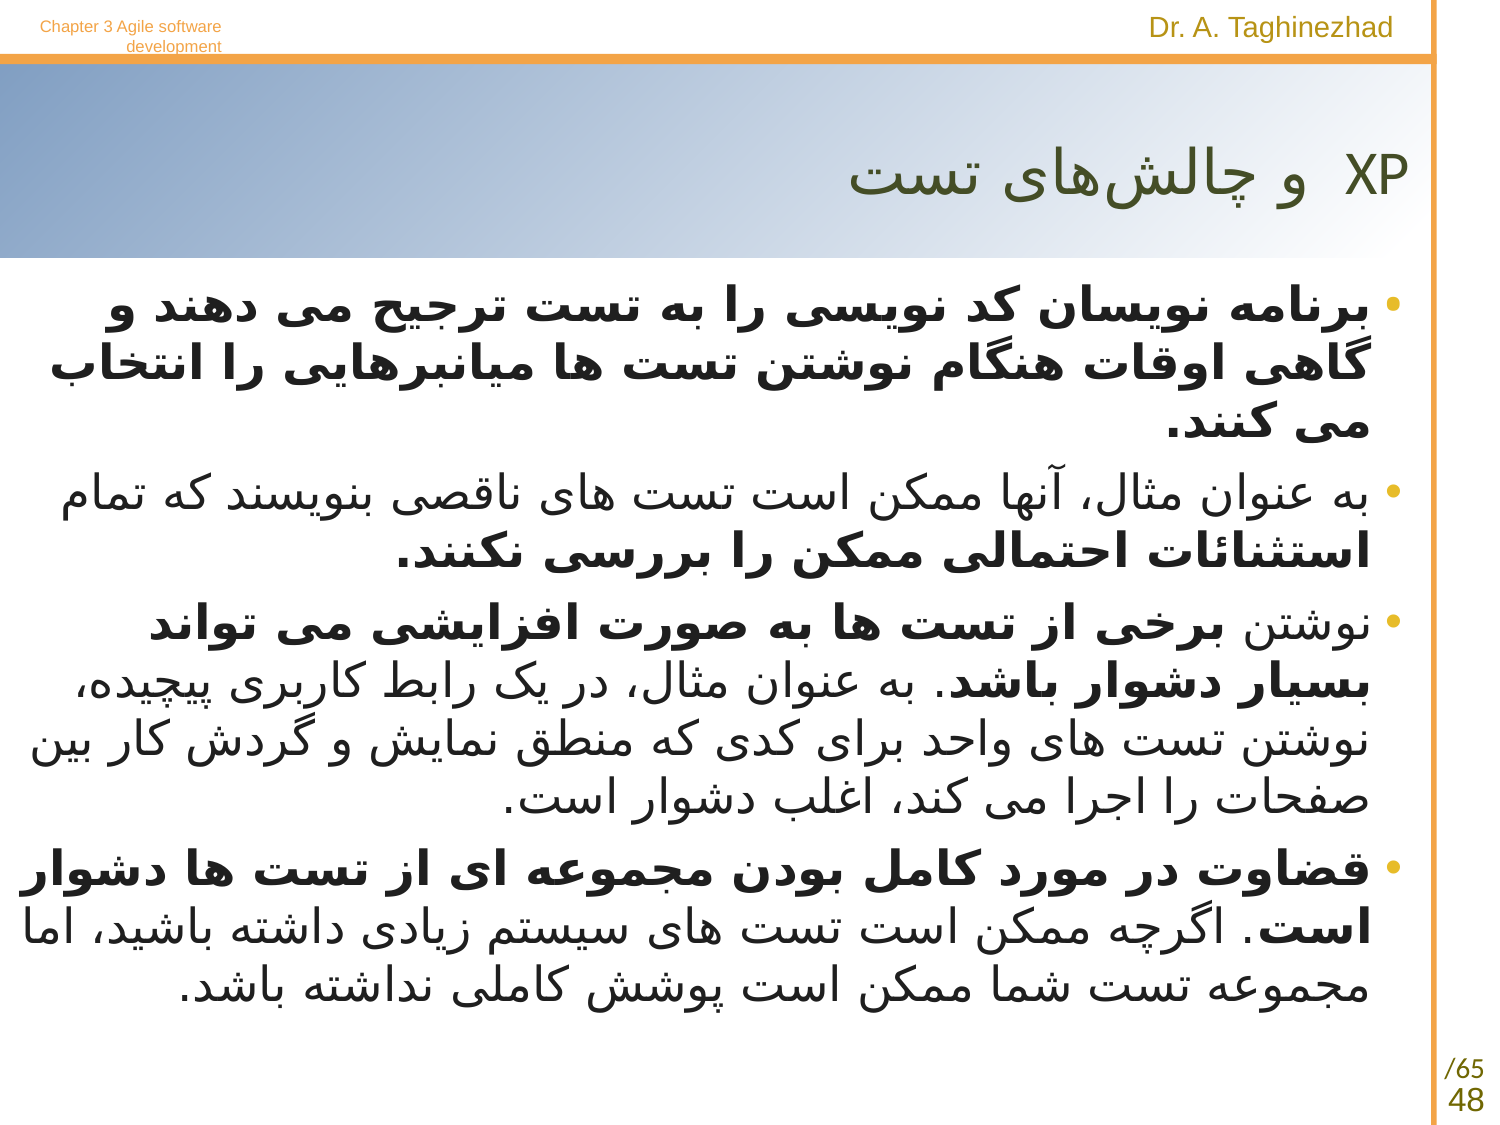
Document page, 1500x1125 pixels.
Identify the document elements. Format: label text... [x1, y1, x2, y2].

list برنامه نویسان کد نویسی را به تست ترجیح می دهند و گاهی اوقات هنگام نوشتن تست ها میانبرهایی را انتخاب می کنند. به عنوان مثال، آنها ممکن است تست های ناقصی بنویسند که تمام استثنائات احتمالی ممکن را بررسی نکنند. نوشتن برخی از تست ها به صورت افزایشی می تواند بسیار دشوار باشد. به عنوان مثال، در یک رابط کاربری پیچیده، نوشتن تست های واحد برای کدی که منطق نمایش و گردش کار بین صفحات را اجرا می کند، اغلب دشوار است. قضاوت در مورد کامل بودن مجموعه ای از تست ها دشوار است. اگرچه ممکن است تست های سیستم زیادی داشته باشید، اما مجموعه تست شما ممکن است پوشش کاملی نداشته باشد. [0, 265, 1425, 1079]
title XP و چالش‌های تست [0, 105, 1425, 234]
slide_number 48 [1413, 1023, 1500, 1125]
footer Chapter 3 Agile software development [0, 8, 237, 84]
